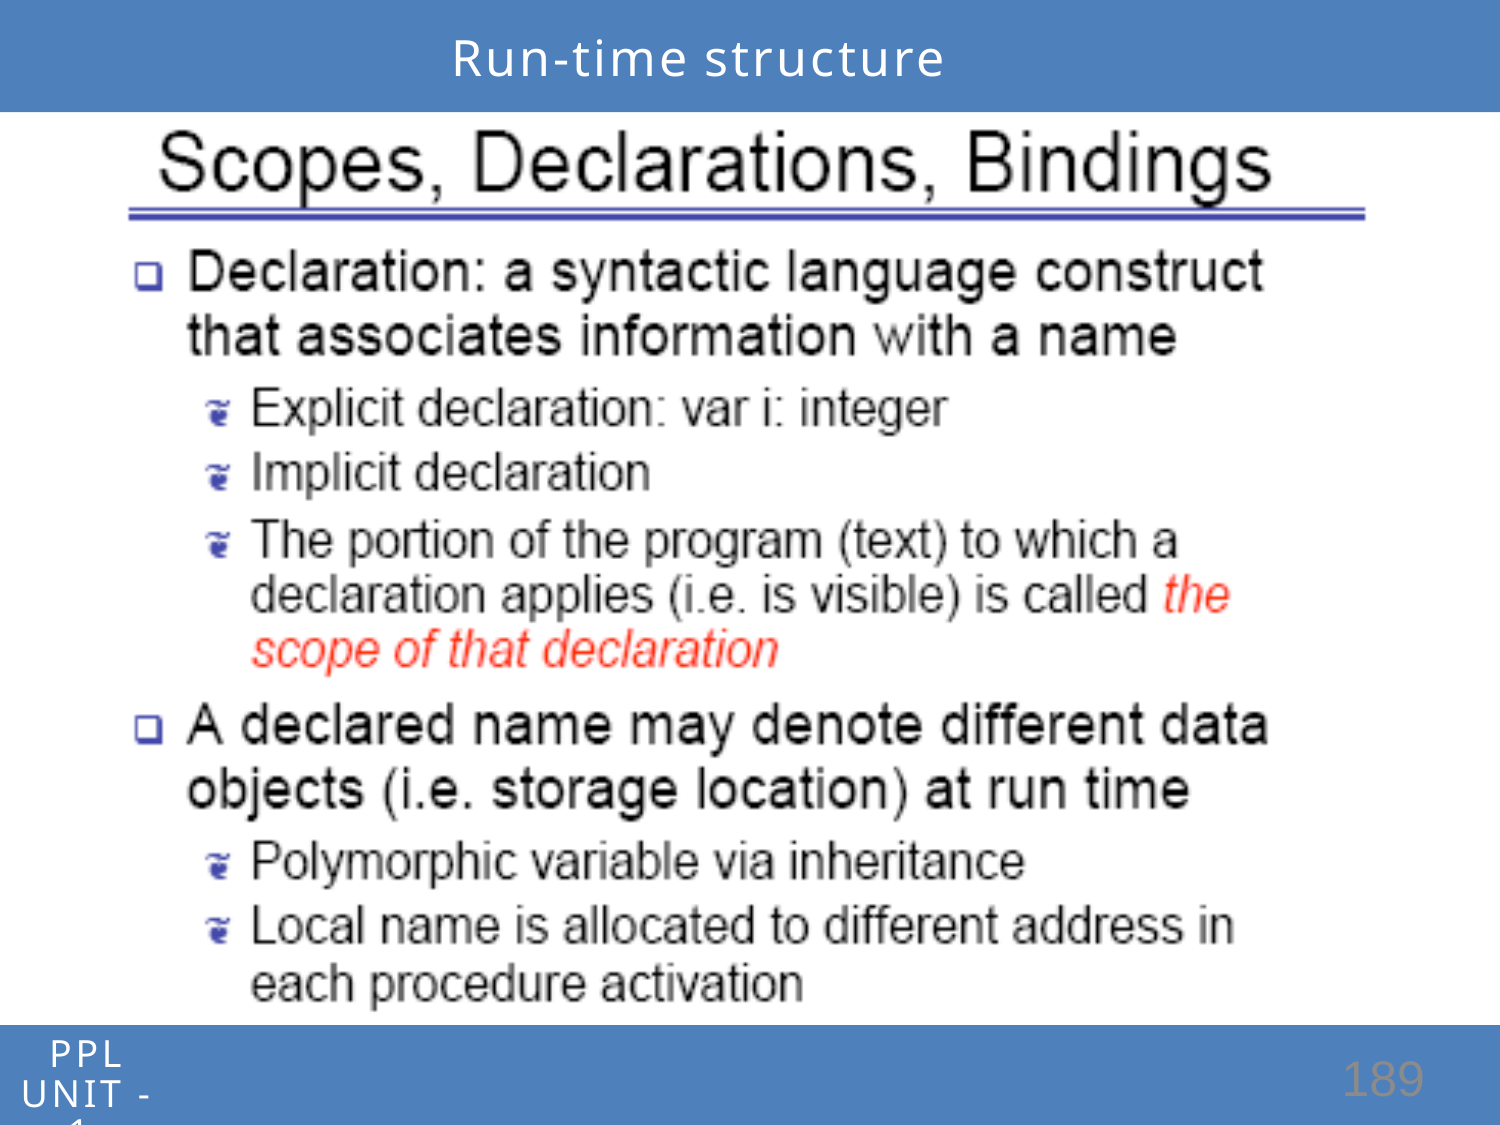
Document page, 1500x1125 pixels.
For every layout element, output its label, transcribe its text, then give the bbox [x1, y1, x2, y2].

text_box [0, 1025, 1500, 1125]
text_box [44, 113, 1455, 1024]
title Run-time structure [449, 26, 1035, 215]
text_box [0, 0, 1500, 113]
footer PPL UNIT - 1 SE(Computer) [12, 1035, 160, 1078]
slide_number 189 [1080, 1046, 1425, 1103]
